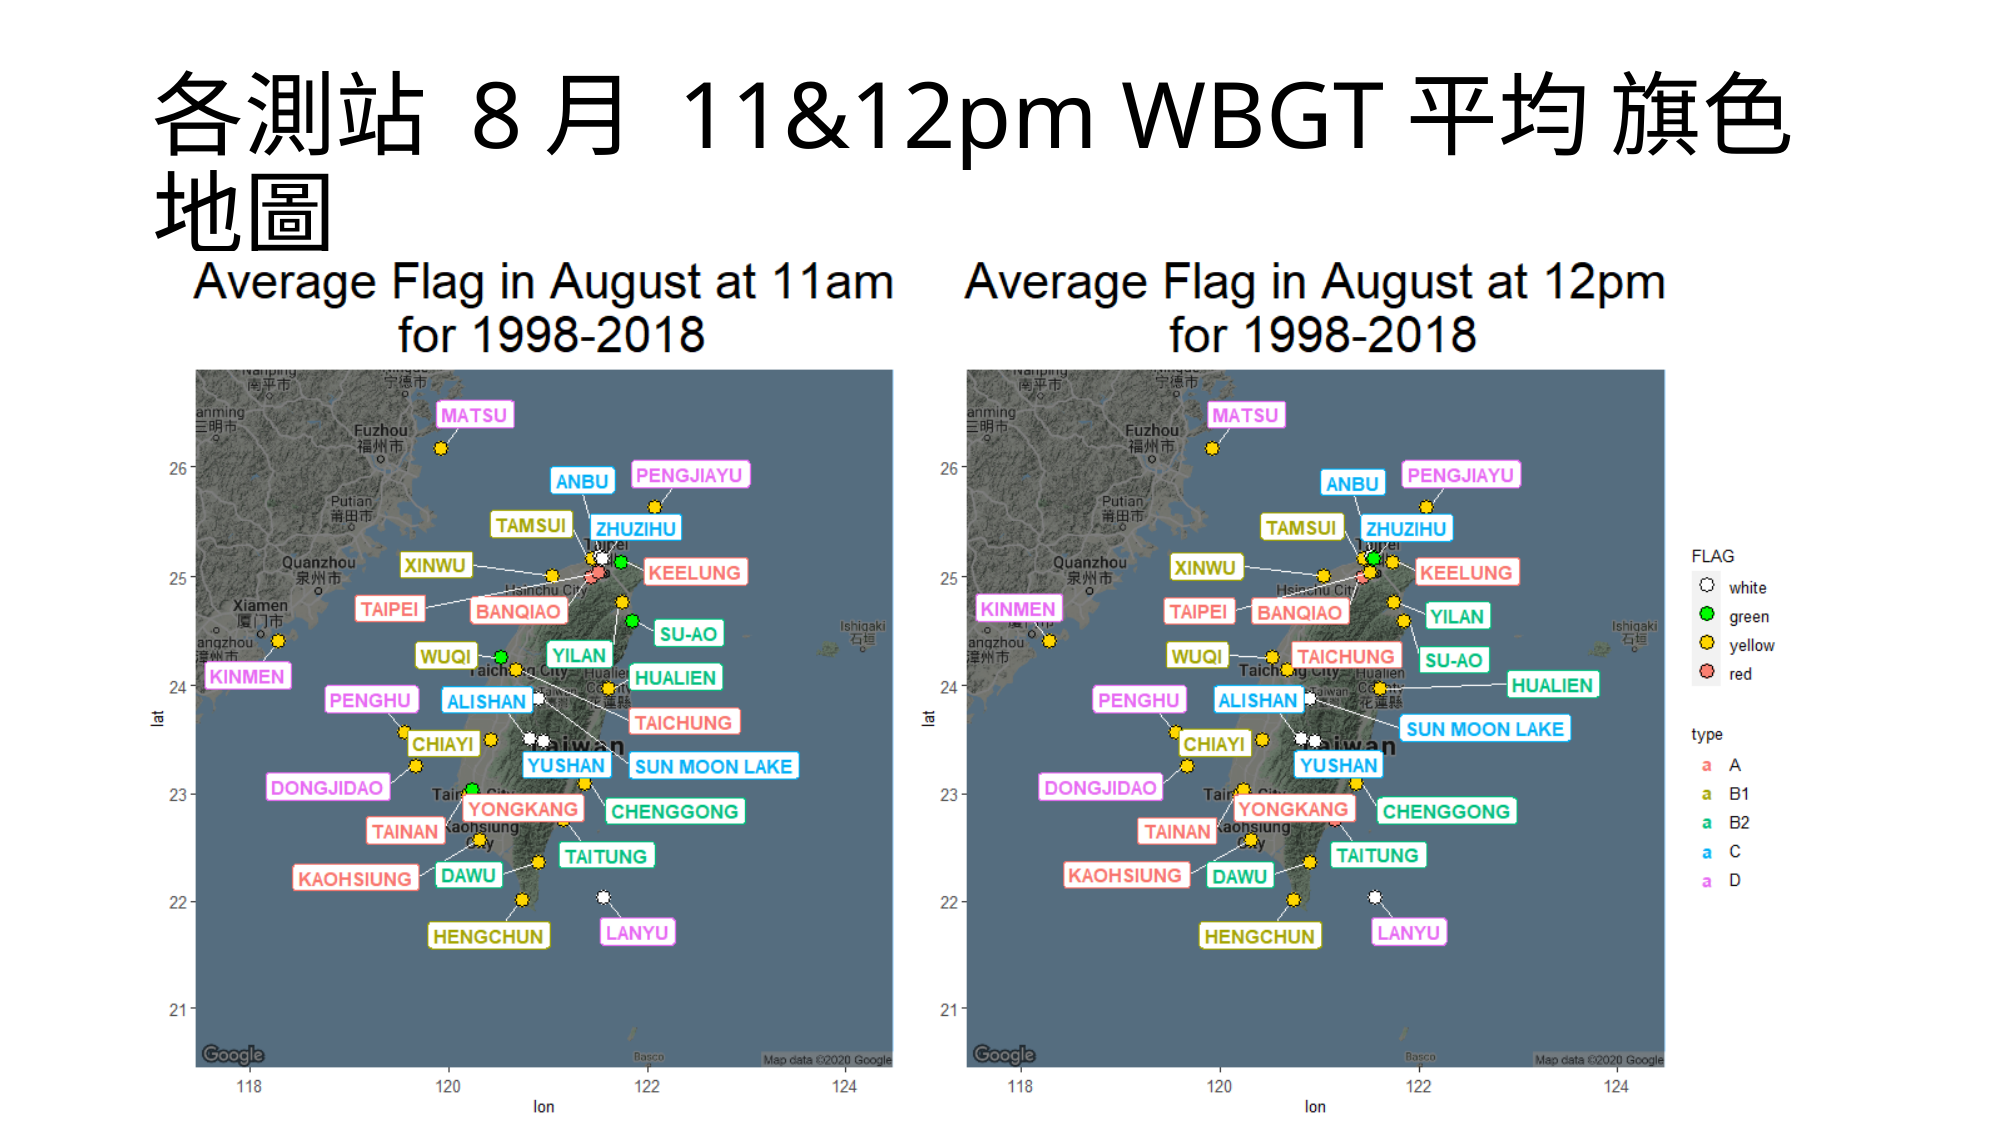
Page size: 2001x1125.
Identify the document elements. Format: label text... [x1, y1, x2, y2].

picture [137, 251, 1796, 1125]
title 各測站 8月 11&12pm WBGT平均 旗色地圖 [137, 59, 1863, 278]
